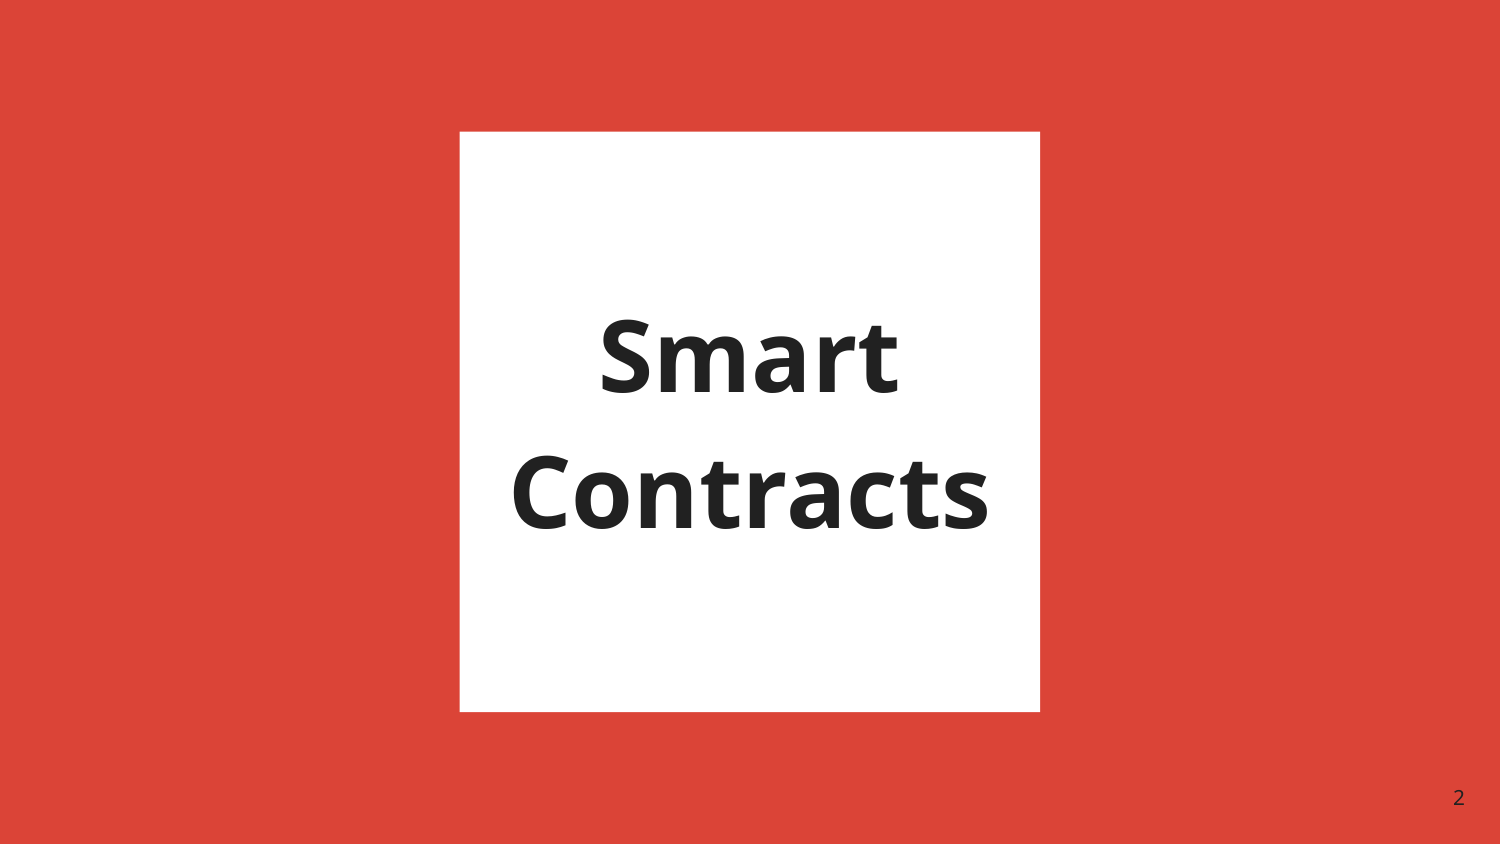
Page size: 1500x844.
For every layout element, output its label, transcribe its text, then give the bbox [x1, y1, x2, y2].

title Smart Contracts [459, 131, 1041, 713]
slide_number ‹#› [1389, 764, 1480, 830]
